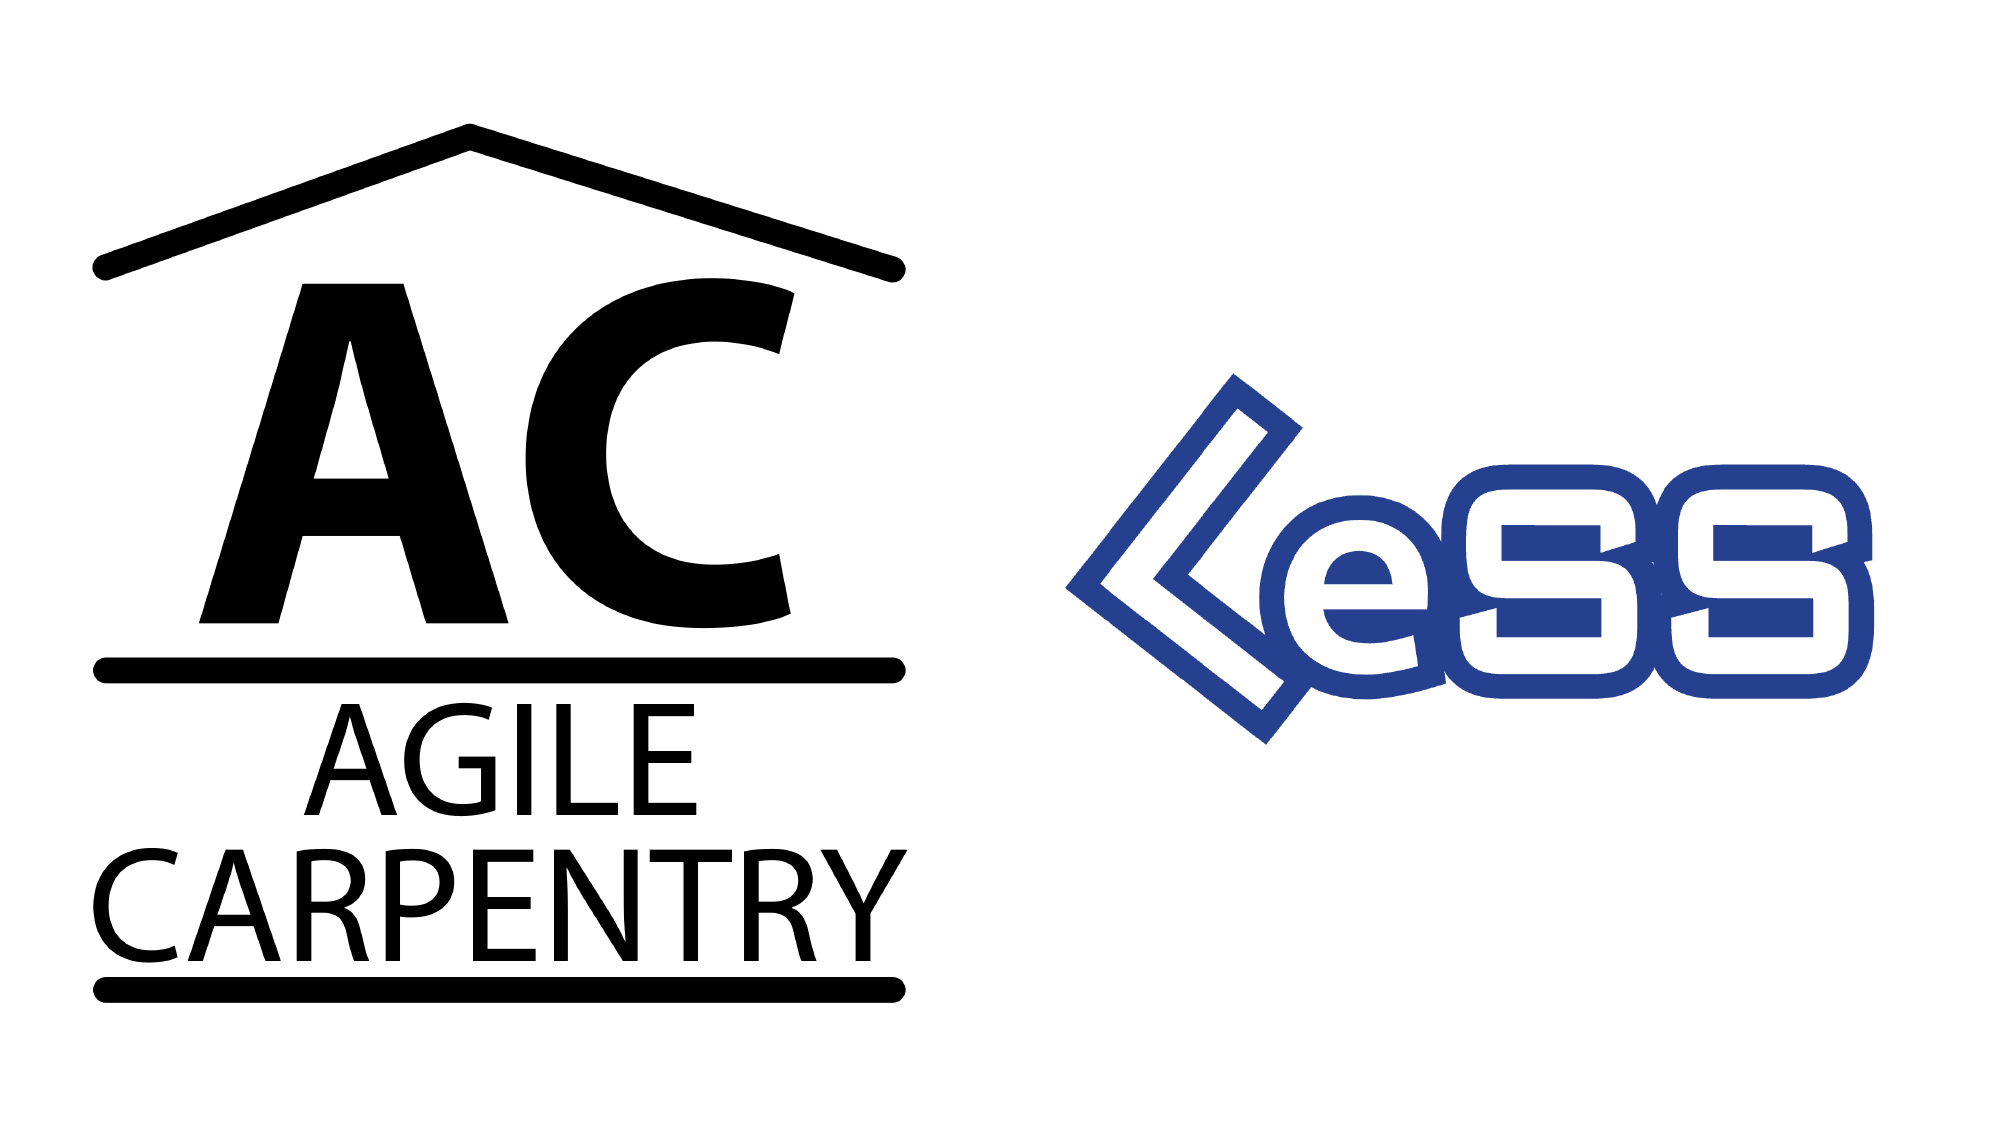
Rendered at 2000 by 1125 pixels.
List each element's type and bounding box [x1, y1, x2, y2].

picture [1018, 326, 1940, 799]
picture [59, 120, 944, 1005]
